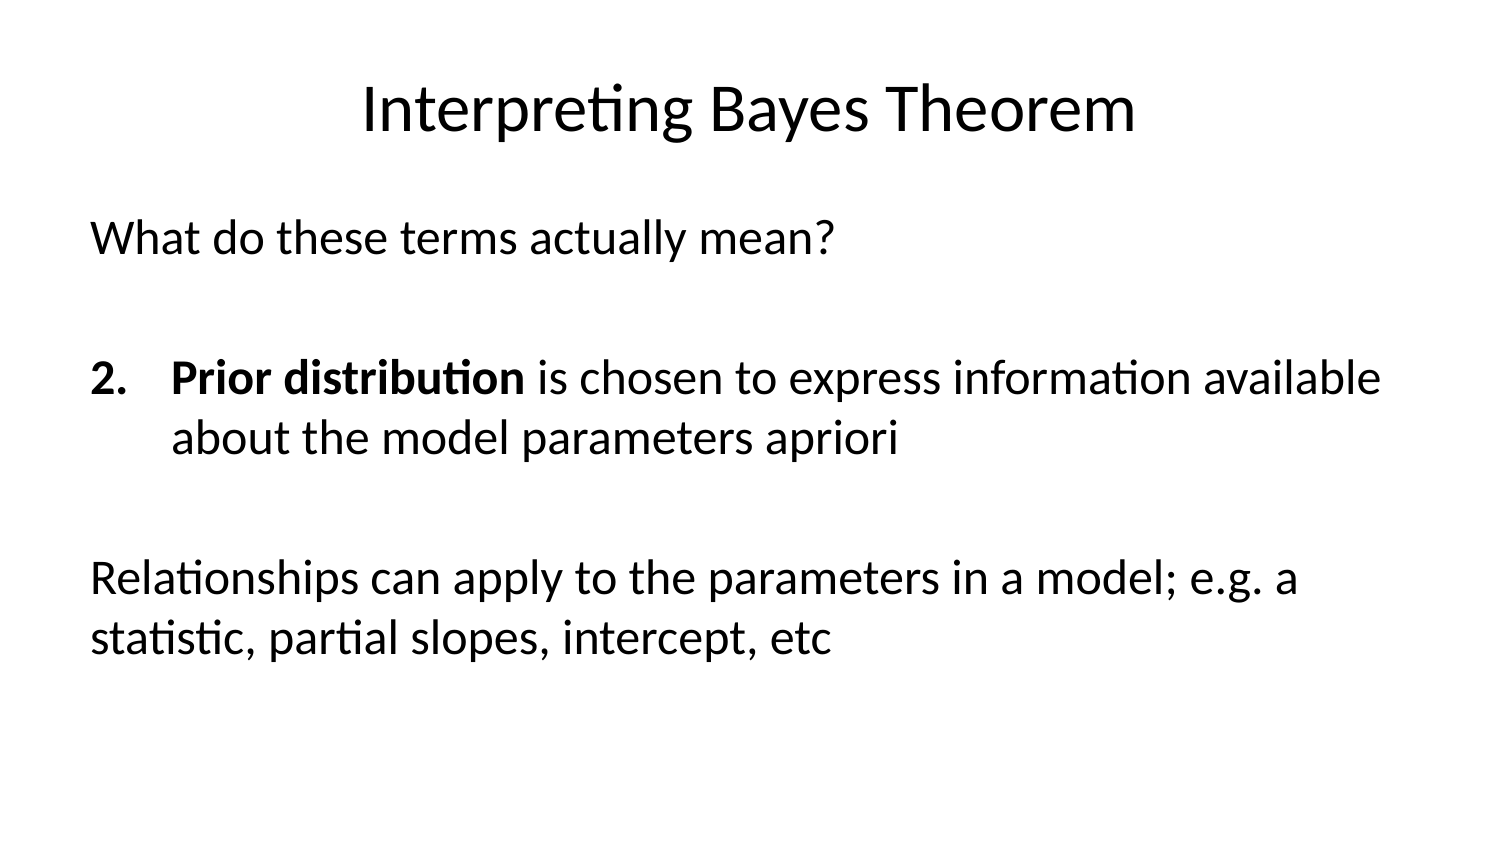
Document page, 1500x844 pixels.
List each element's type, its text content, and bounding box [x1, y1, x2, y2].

title Interpreting Bayes Theorem [75, 33, 1425, 175]
